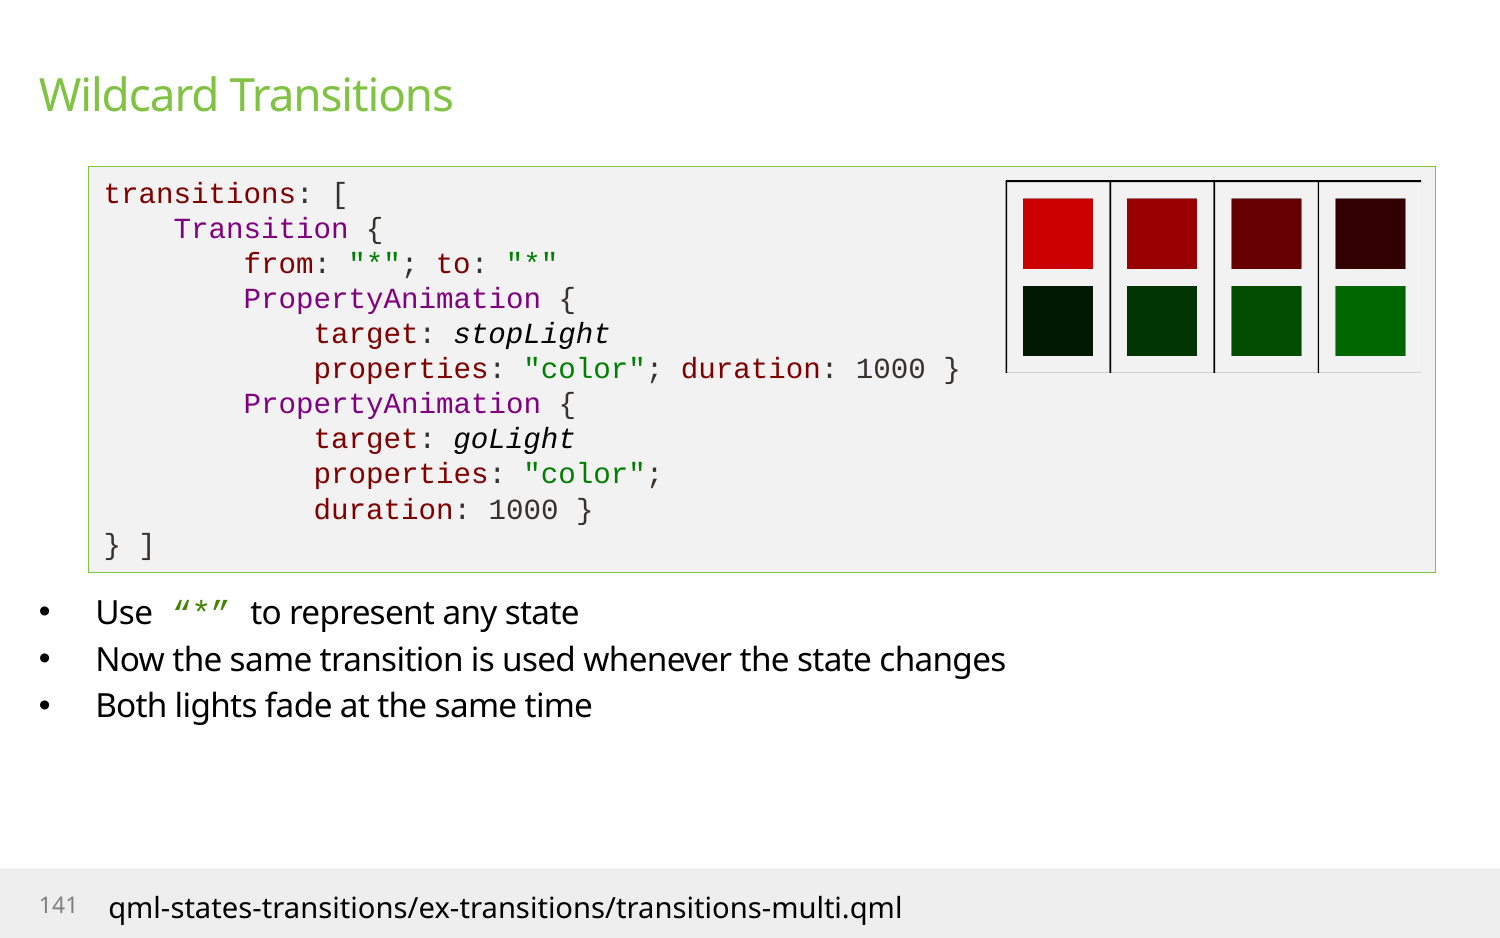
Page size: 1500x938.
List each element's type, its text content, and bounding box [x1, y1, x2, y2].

text_box qml-states-transitions/ex-transitions/transitions-multi.qml [93, 882, 1315, 932]
slide_number 141 [39, 892, 93, 921]
title Wildcard Transitions [39, 66, 1052, 196]
picture [1005, 180, 1422, 373]
text_box transitions: [ Transition { from: "*"; to: "*" PropertyAnimation { target: stopLight properties: "color"; duration: 1000 } PropertyAnimation { target: goLight properties: "color"; duration: 1000 } } ] [88, 166, 1436, 573]
list Use “*” to represent any state Now the same transition is used whenever the state changes Both lights fade at the same time [39, 591, 1272, 737]
